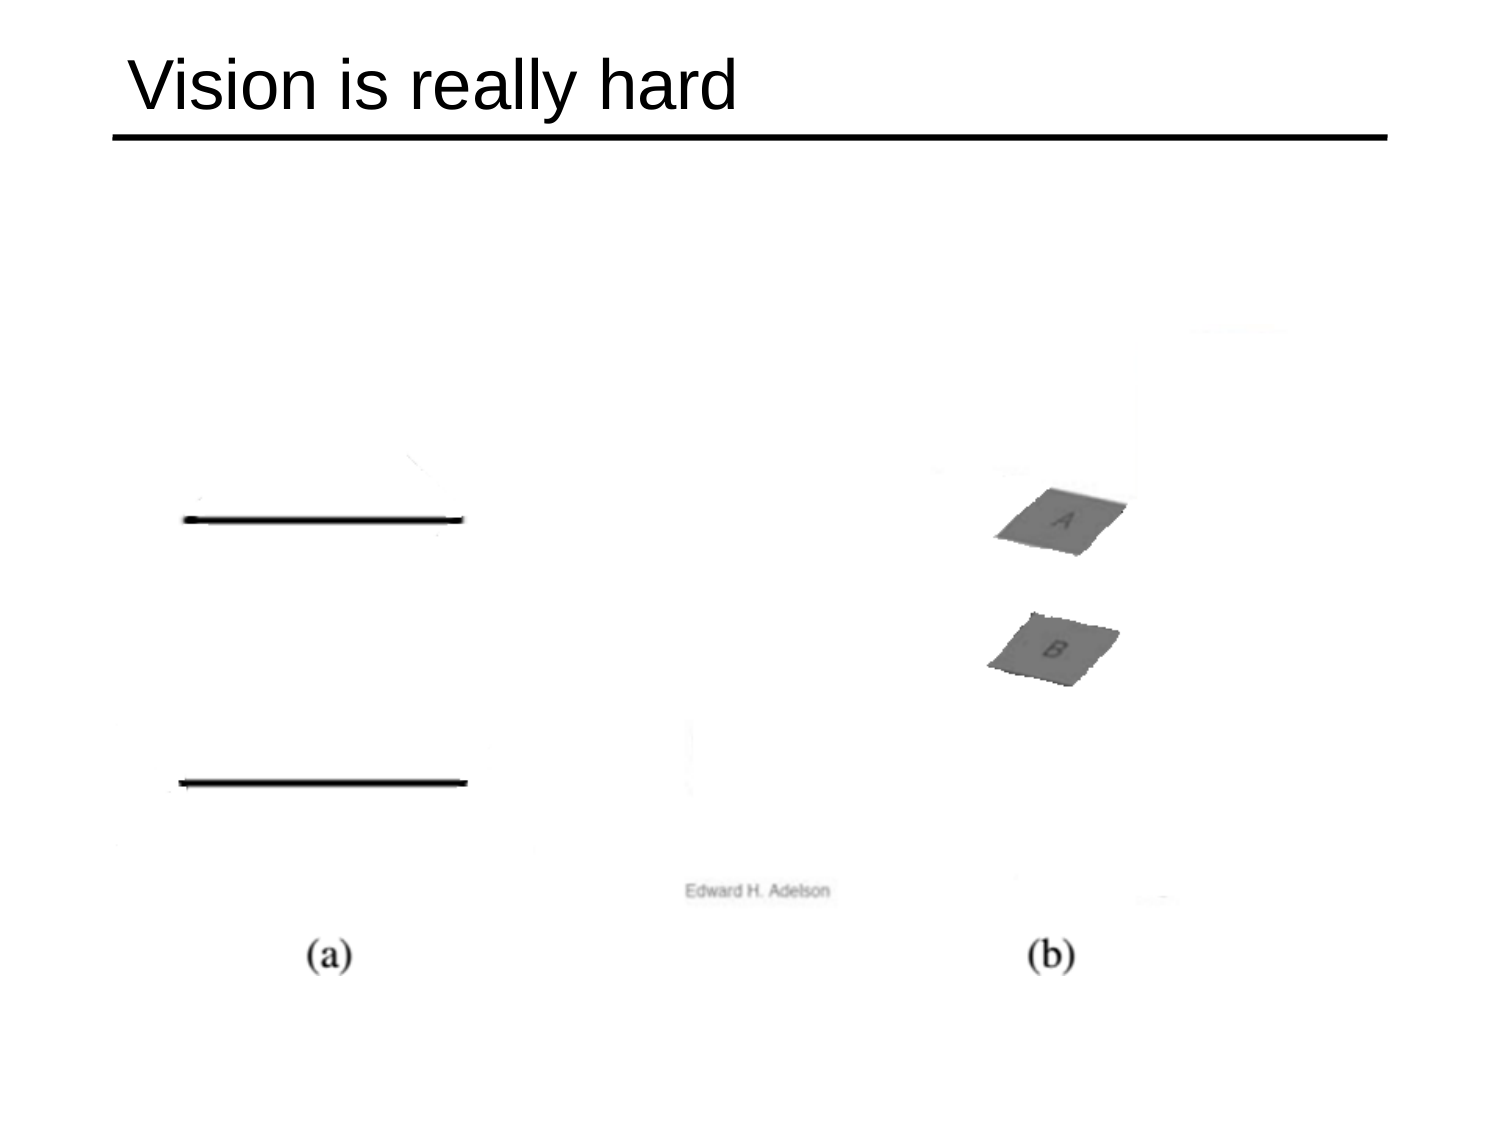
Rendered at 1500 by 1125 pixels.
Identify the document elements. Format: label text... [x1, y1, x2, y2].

title Vision is really hard [112, 12, 1388, 150]
picture [60, 324, 1450, 976]
